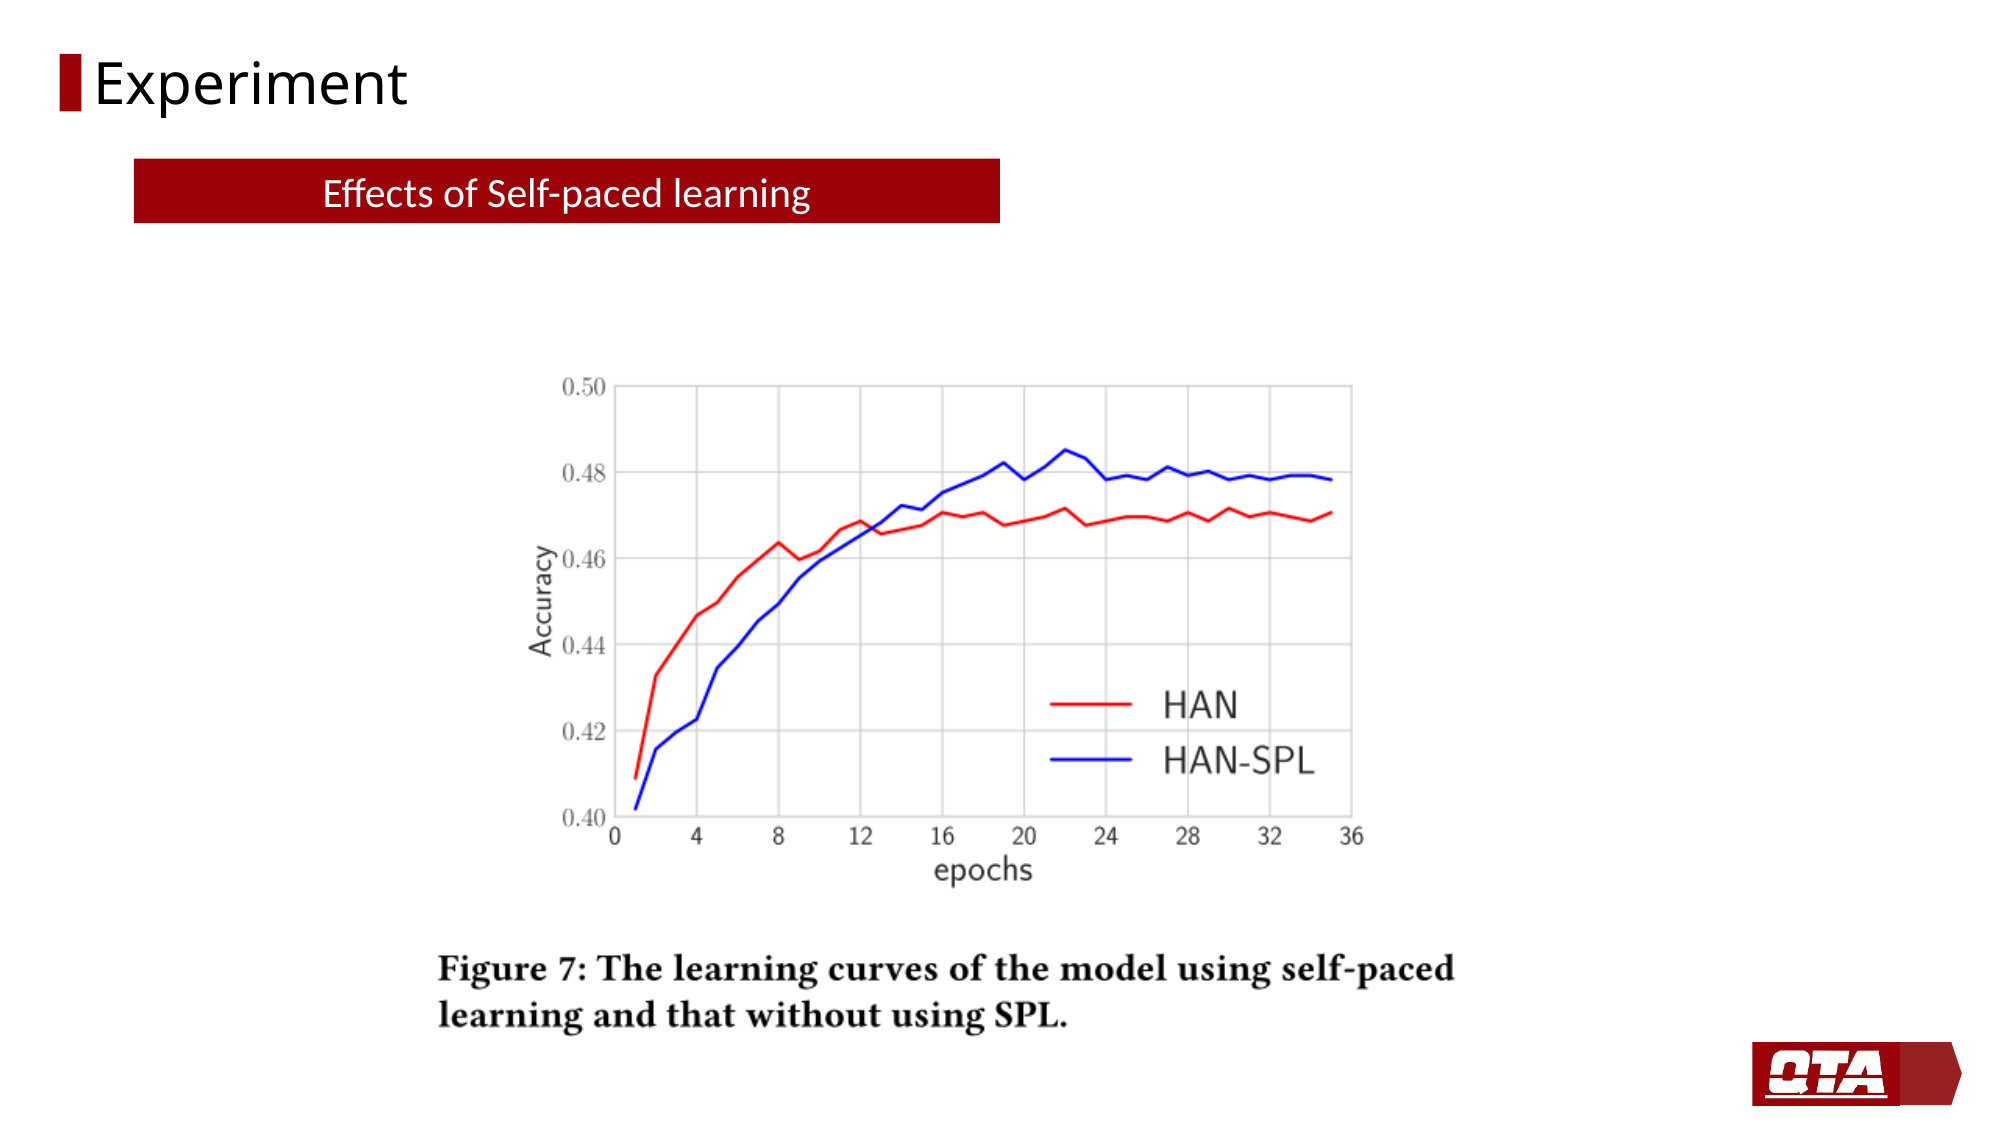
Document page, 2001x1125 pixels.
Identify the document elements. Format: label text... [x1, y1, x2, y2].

picture [415, 356, 1470, 1062]
picture [1752, 1042, 1900, 1106]
title Experiment [78, 0, 1775, 174]
text_box Effects of Self-paced learning [133, 158, 1000, 224]
